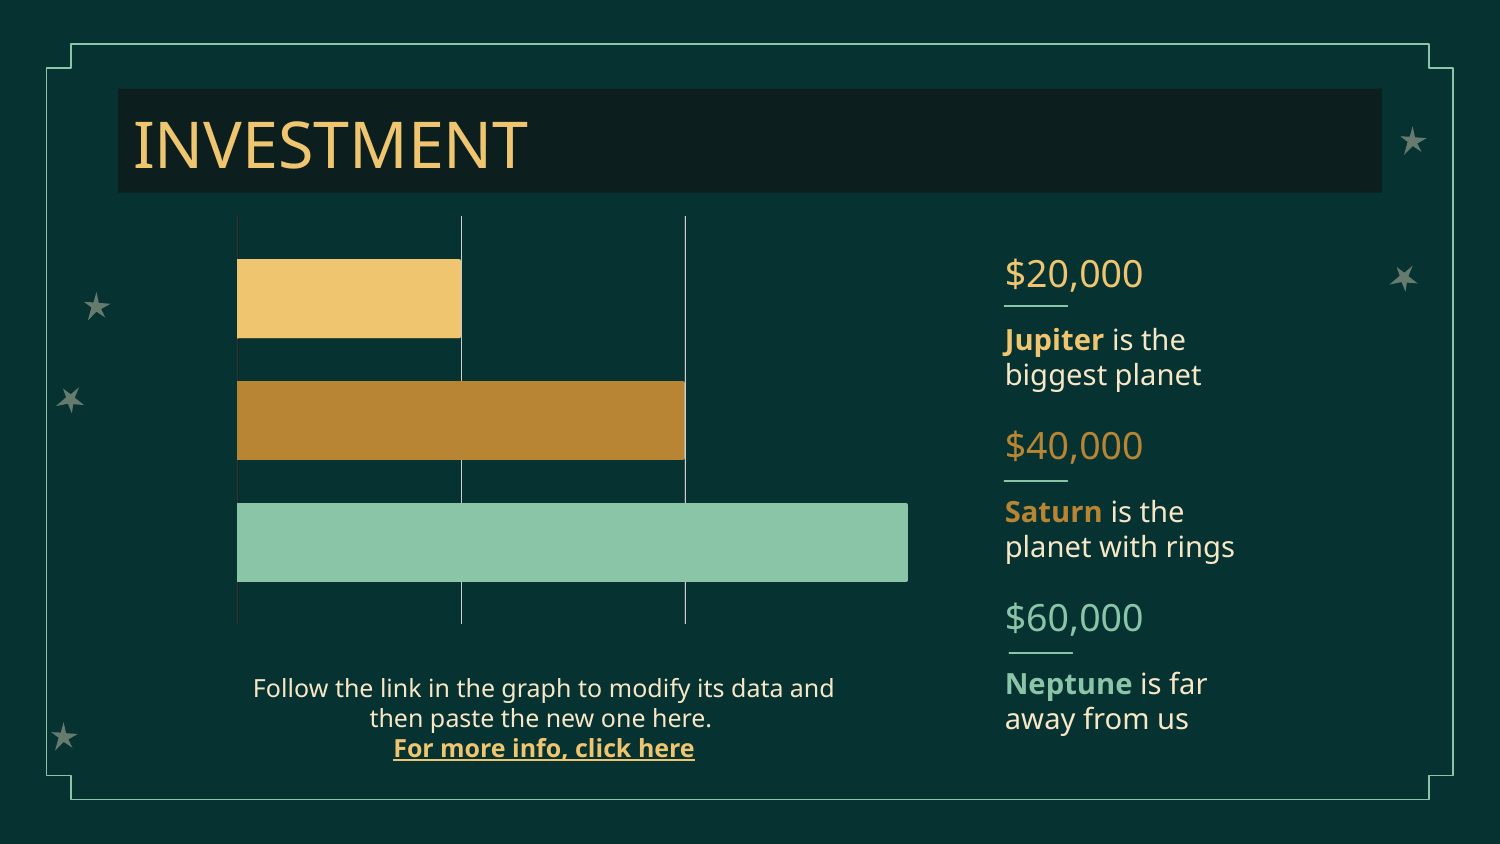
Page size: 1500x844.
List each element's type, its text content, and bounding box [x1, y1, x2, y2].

text_box $40,000 [989, 407, 1290, 478]
text_box $20,000 [989, 235, 1290, 306]
picture [237, 215, 908, 631]
text_box Jupiter is the biggest planet [989, 306, 1290, 388]
title INVESTMENT [118, 88, 1382, 193]
text_box Saturn is the planet with rings [989, 478, 1290, 560]
text_box Neptune is far away from us [989, 650, 1290, 732]
text_box Follow the link in the graph to modify its data and then paste the new one here. For more info, click here [210, 657, 879, 748]
text_box $60,000 [989, 579, 1290, 650]
